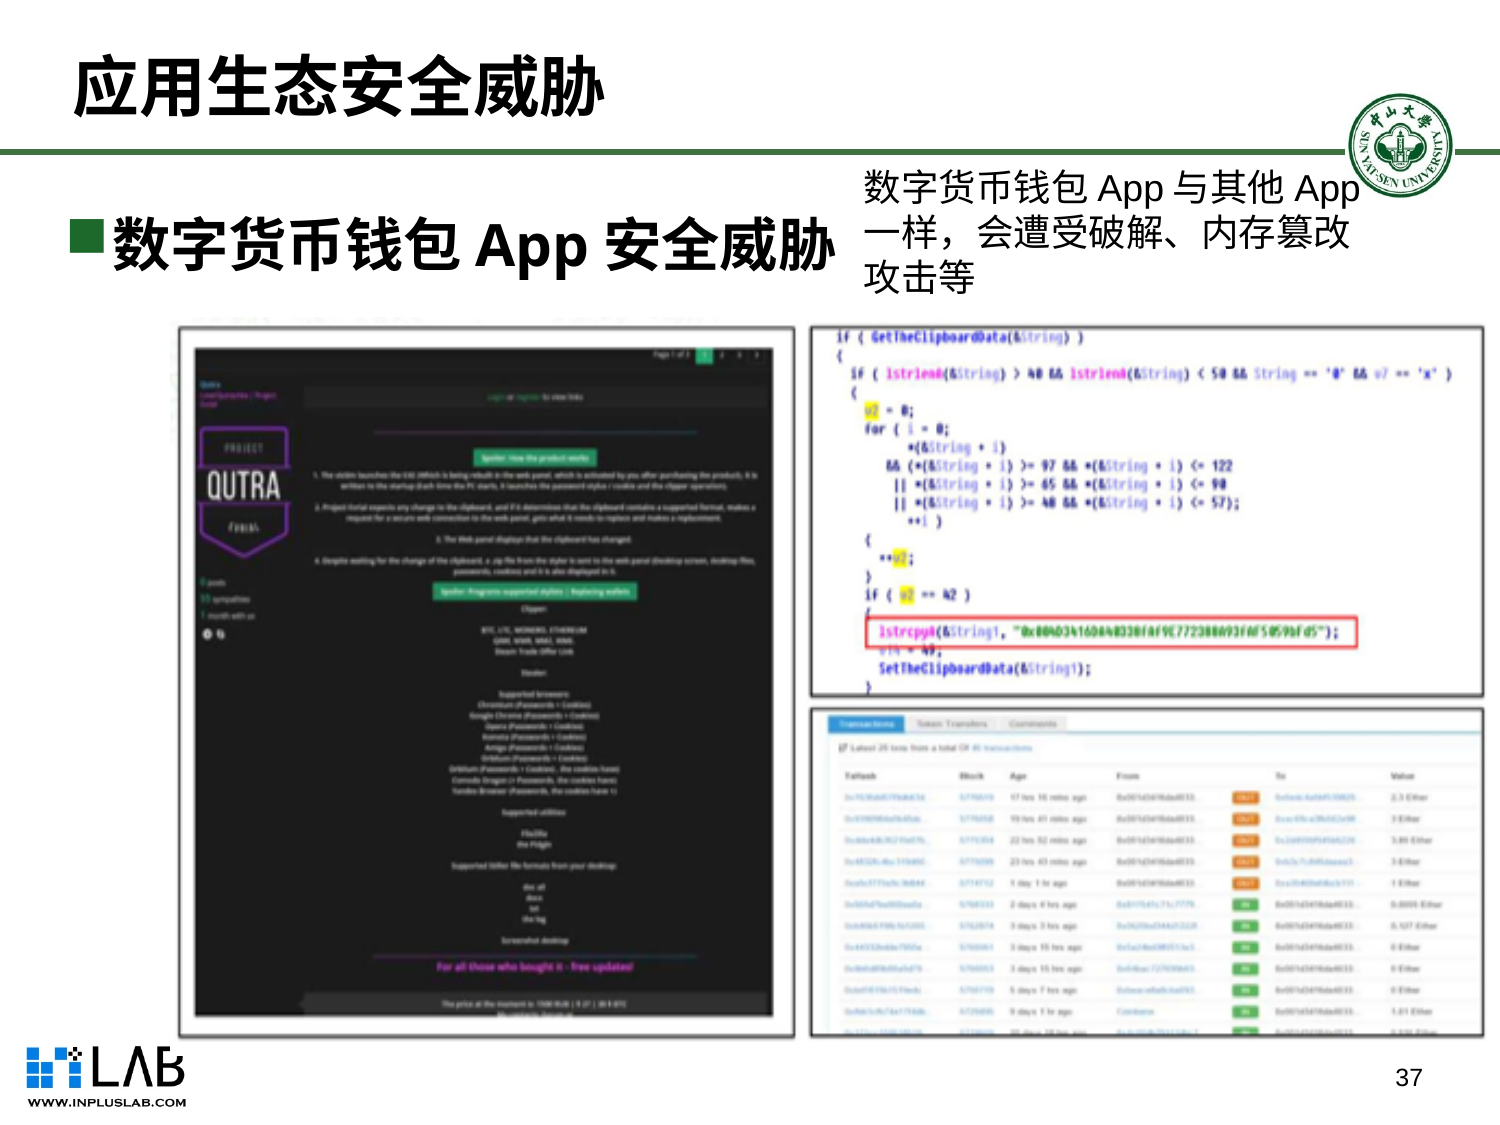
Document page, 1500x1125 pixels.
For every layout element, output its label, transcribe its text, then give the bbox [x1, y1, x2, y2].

text_box 数字货币钱包App安全威胁 [50, 165, 848, 286]
text_box 数字货币钱包App与其他App一样，会遭受破解、内存篡改攻击等 [848, 156, 1399, 307]
title 应用生态安全威胁 [57, 16, 1352, 157]
picture [14, 317, 1500, 1119]
picture [1352, 90, 1455, 200]
